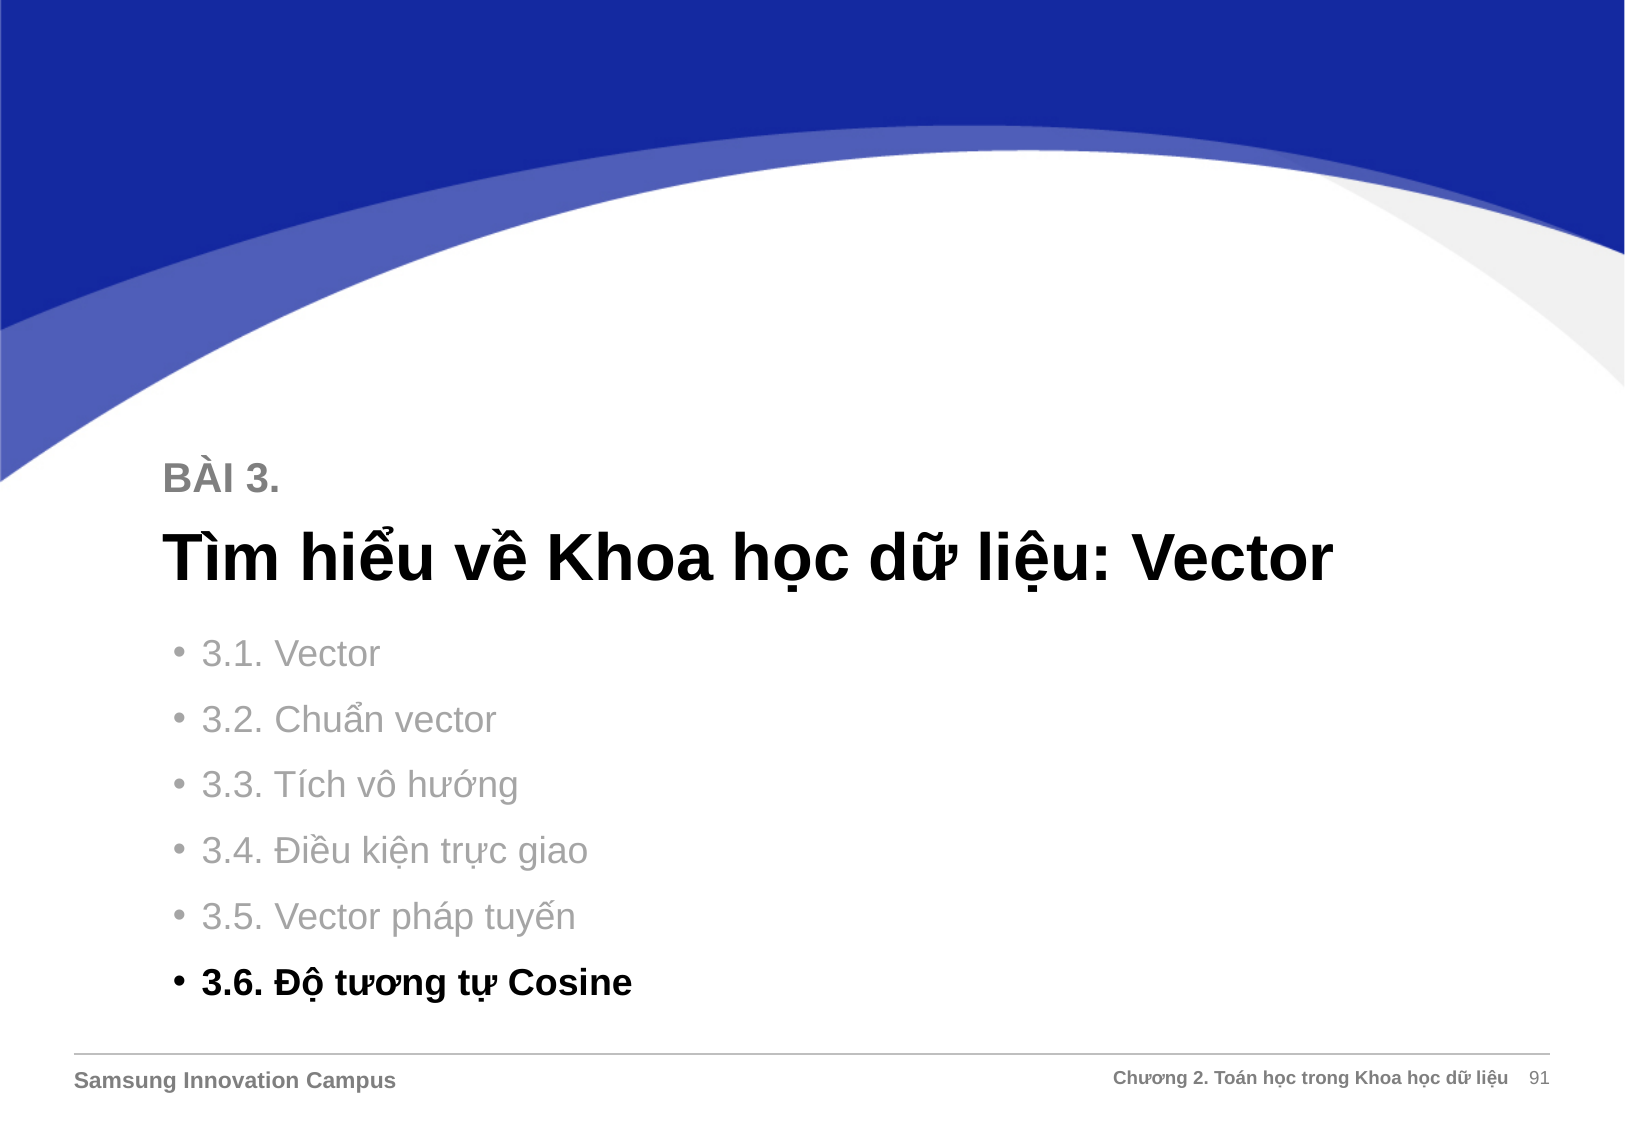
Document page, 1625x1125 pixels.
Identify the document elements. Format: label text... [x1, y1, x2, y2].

text_box BÀI 3. [162, 450, 1061, 502]
text_box 3.1. Vector 3.2. Chuẩn vector 3.3. Tích vô hướng 3.4. Điều kiện trực giao 3.5. Vector pháp tuyến 3.6. Độ tương tự Cosine [172, 628, 824, 1004]
picture [0, 0, 1625, 1125]
text_box Tìm hiểu về Khoa học dữ liệu: Vector [162, 514, 1625, 595]
